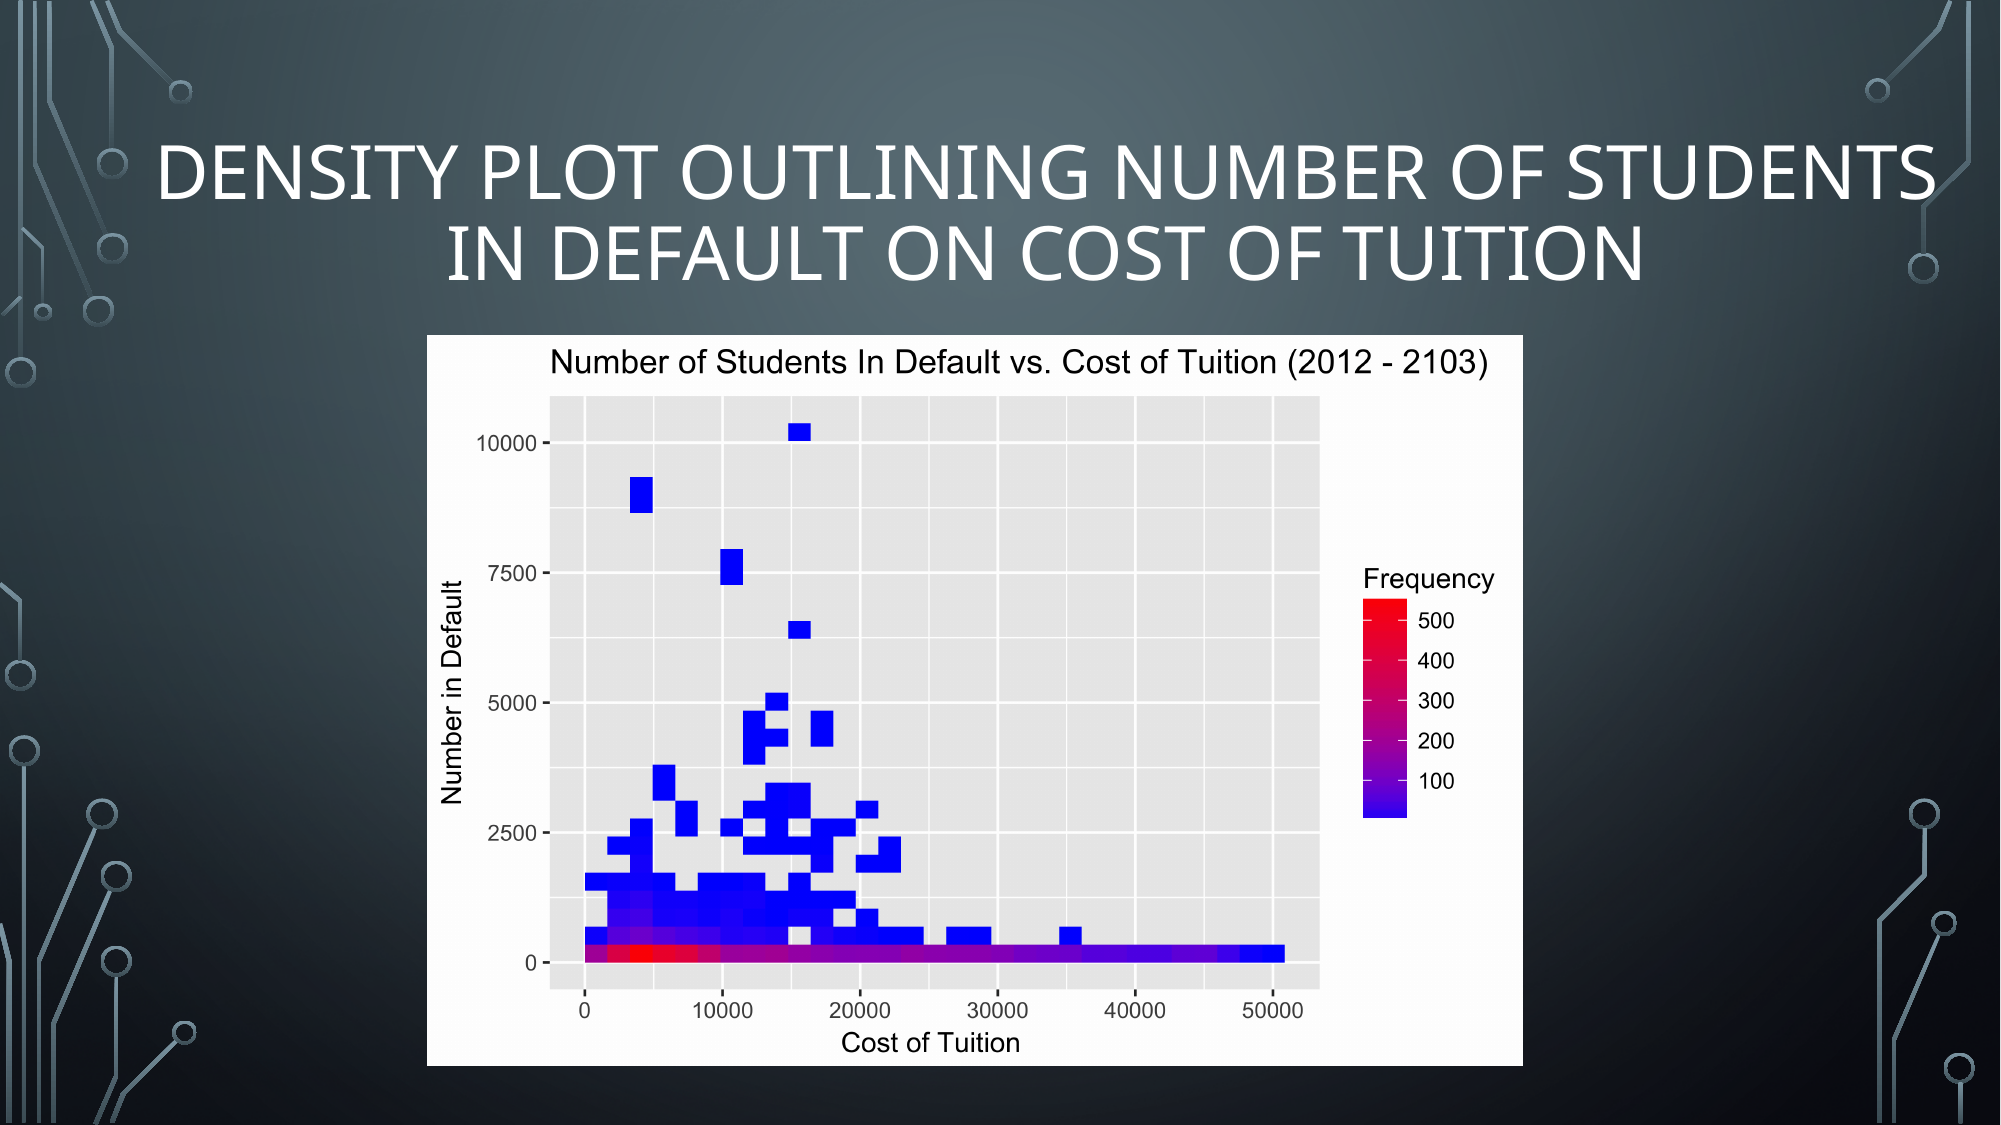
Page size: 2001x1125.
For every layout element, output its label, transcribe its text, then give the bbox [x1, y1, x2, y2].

title Density plot outlining number of students in default on cost of tuition [116, 115, 1978, 316]
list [427, 335, 1523, 1066]
